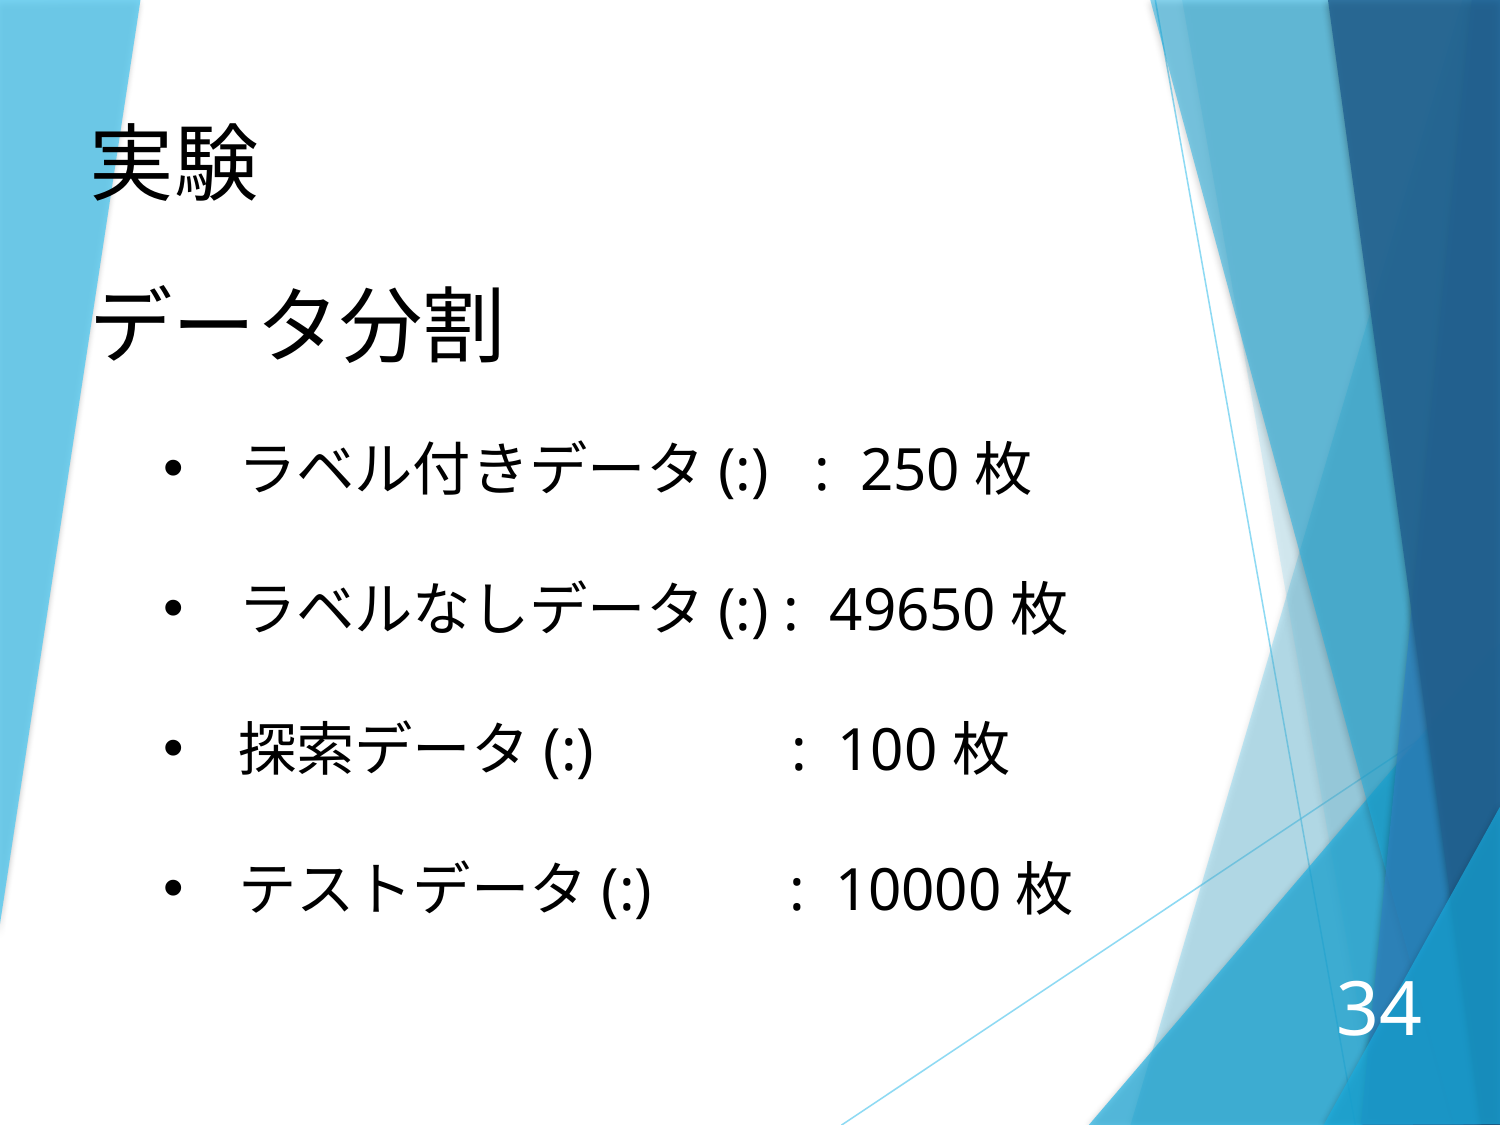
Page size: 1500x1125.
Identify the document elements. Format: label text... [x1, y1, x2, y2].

text_box 実験 [75, 103, 648, 219]
slide_number 34 [1311, 971, 1438, 1051]
text_box データ分割 [75, 266, 1232, 381]
